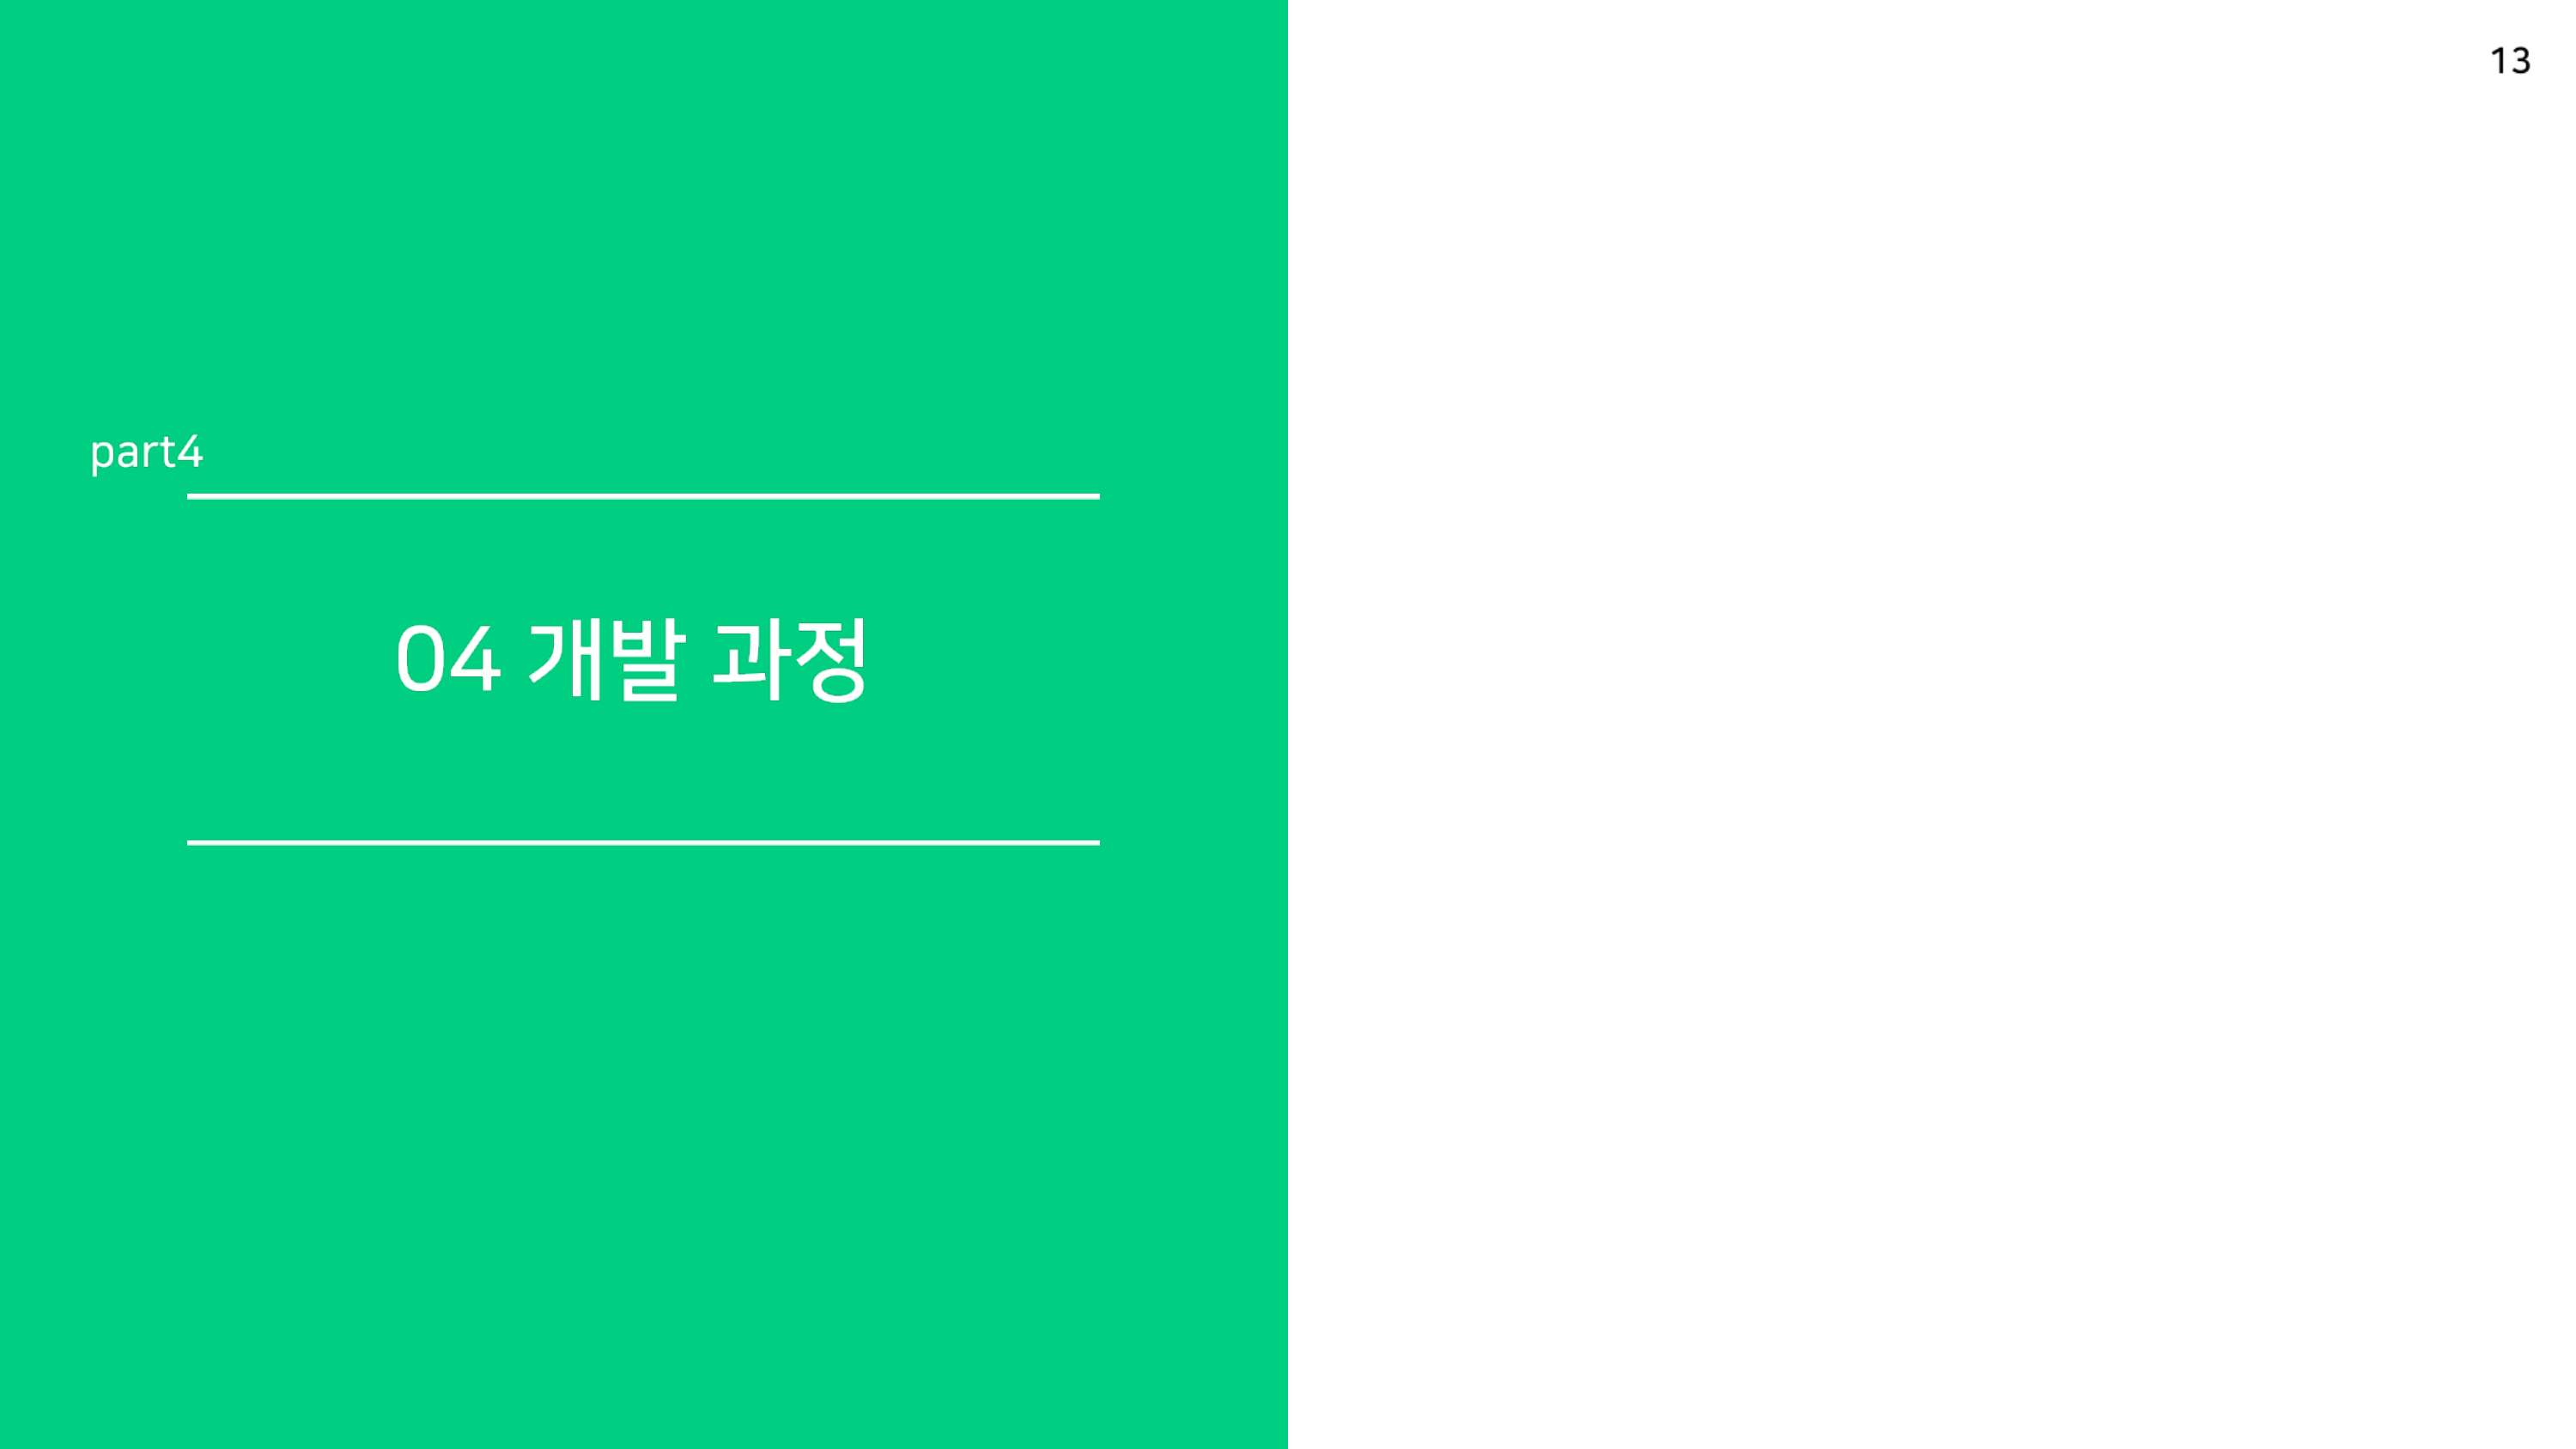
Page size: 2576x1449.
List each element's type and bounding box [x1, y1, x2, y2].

picture [2470, 14, 2573, 118]
picture [0, 0, 1289, 1449]
